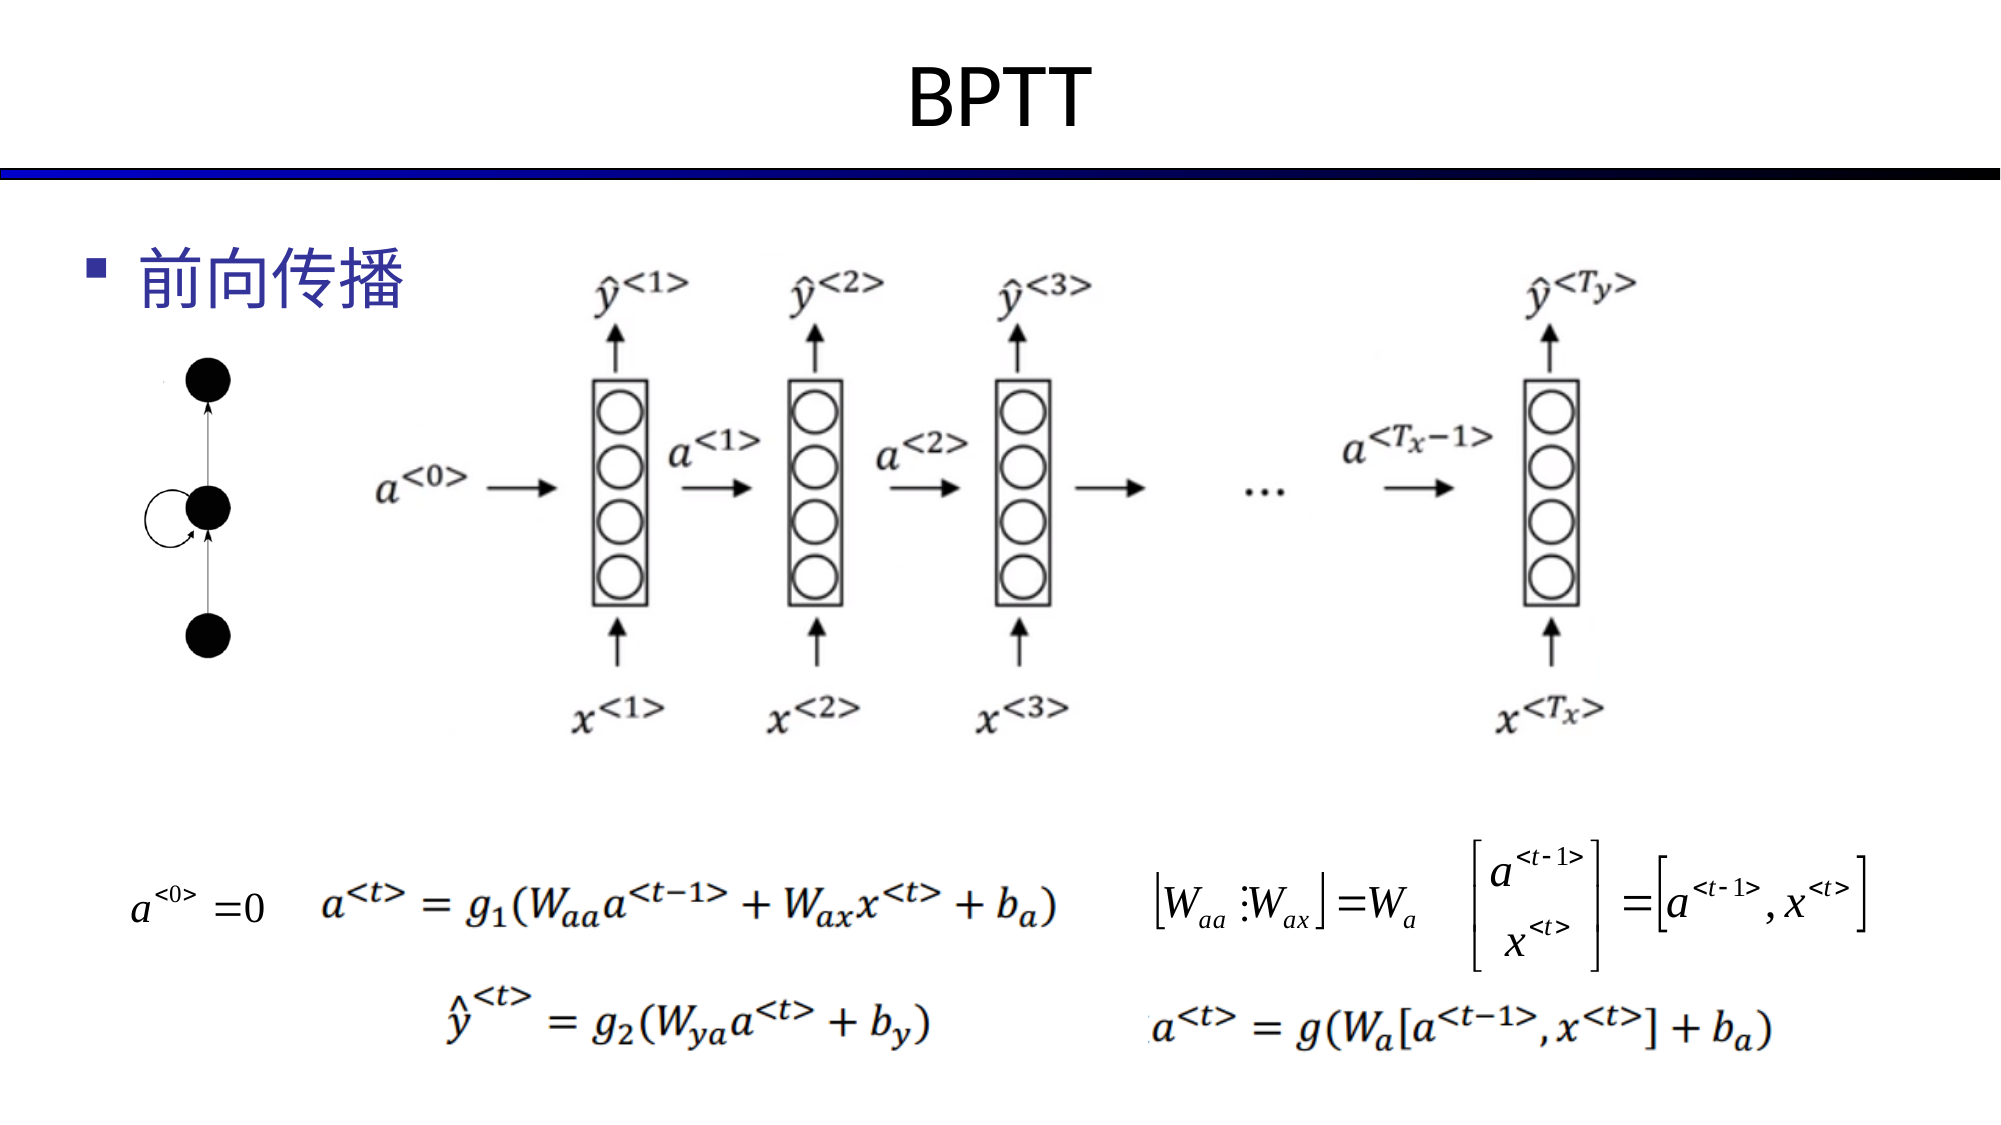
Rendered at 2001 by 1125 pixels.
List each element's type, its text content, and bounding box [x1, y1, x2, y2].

list 前向传播 [66, 228, 1934, 1006]
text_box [137, 347, 257, 666]
picture [303, 866, 1084, 1065]
picture [1148, 991, 1783, 1065]
picture [373, 252, 1652, 761]
title BPTT [0, 0, 2000, 184]
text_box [1462, 831, 1873, 981]
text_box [1148, 871, 1426, 941]
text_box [123, 871, 271, 933]
